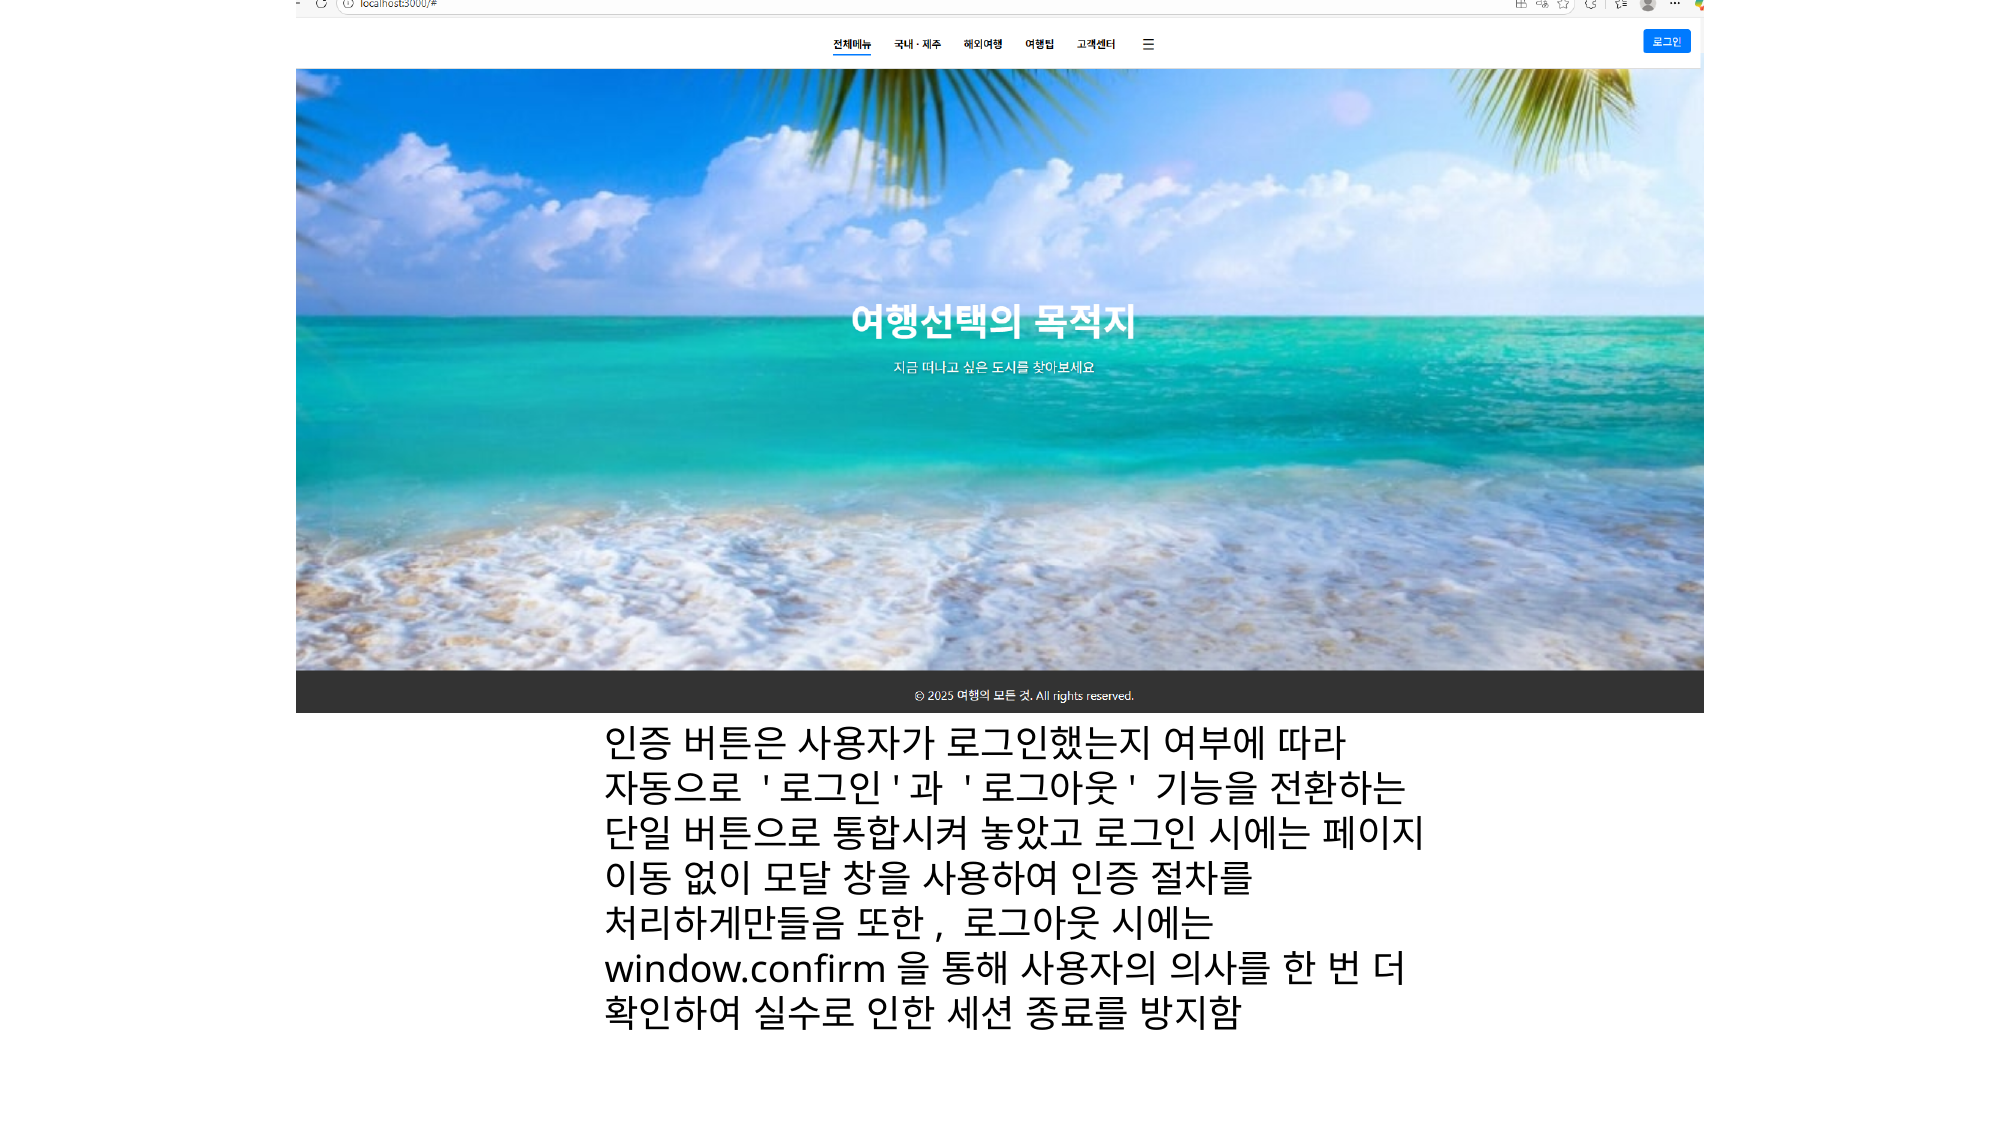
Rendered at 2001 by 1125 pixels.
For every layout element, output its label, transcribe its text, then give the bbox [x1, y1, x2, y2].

text_box 인증 버튼은 사용자가 로그인했는지 여부에 따라 자동으로 '로그인'과 '로그아웃' 기능을 전환하는 단일 버튼으로 통합시켜 놓았고 로그인 시에는 페이지 이동 없이 모달 창을 사용하여 인증 절차를 처리하게만들음 또한, 로그아웃 시에는 window.confirm을 통해 사용자의 의사를 한 번 더 확인하여 실수로 인한 세션 종료를 방지함 [589, 713, 1486, 1043]
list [296, 0, 1704, 713]
